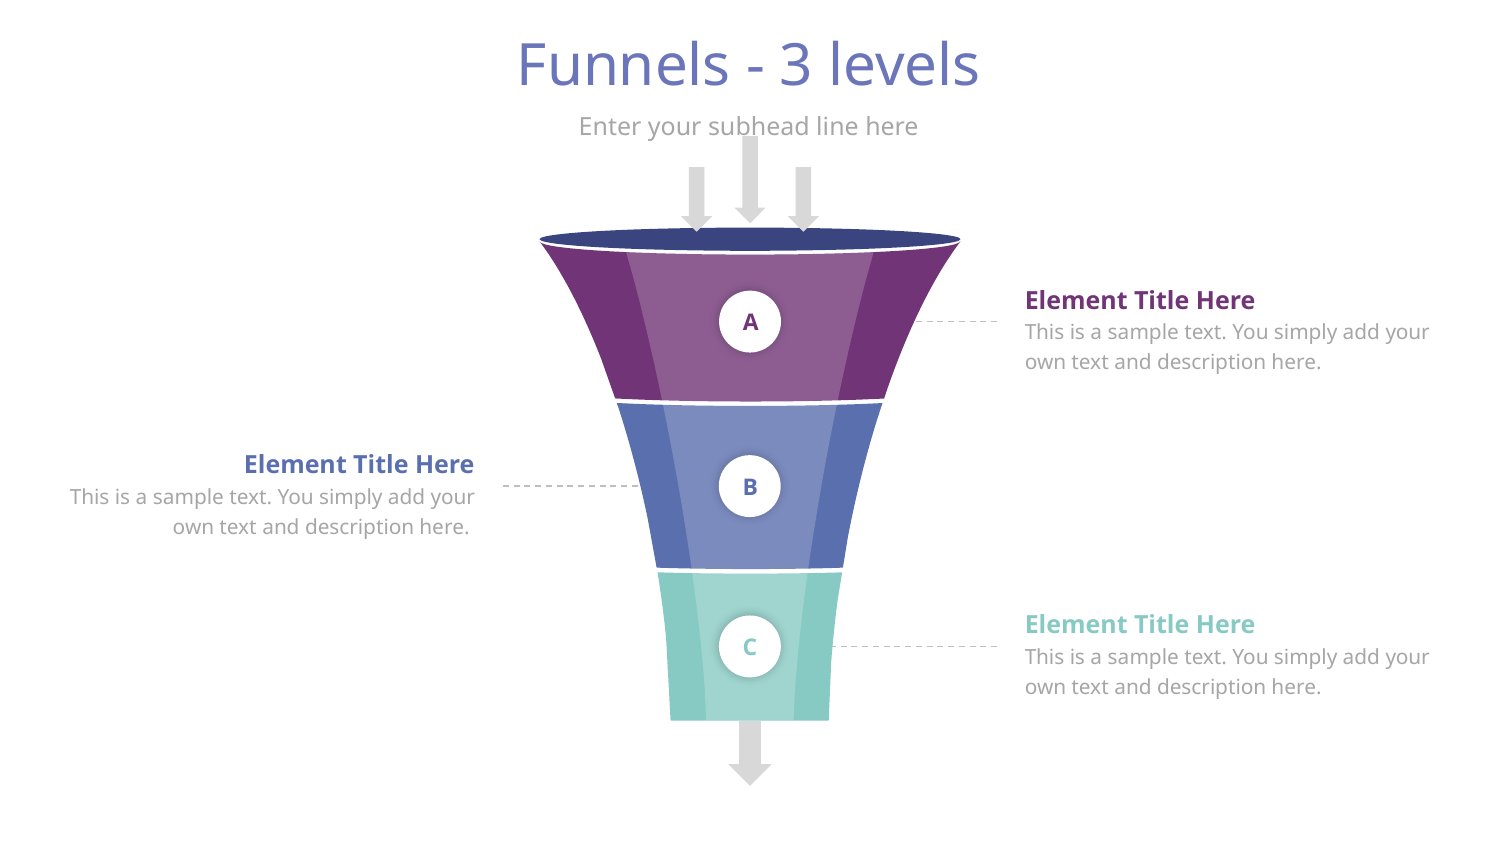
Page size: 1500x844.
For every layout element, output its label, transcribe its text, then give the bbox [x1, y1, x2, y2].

title Funnels - 3 levels [62, 21, 1436, 104]
text_box Element Title Here This is a sample text. You simply add your own text and description here. [1024, 593, 1437, 699]
text_box Element Title Here This is a sample text. You simply add your own text and description here. [1024, 269, 1437, 374]
list Enter your subhead line here [62, 110, 1436, 140]
text_box Element Title Here This is a sample text. You simply add your own text and description here. [63, 433, 475, 539]
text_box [539, 135, 961, 787]
